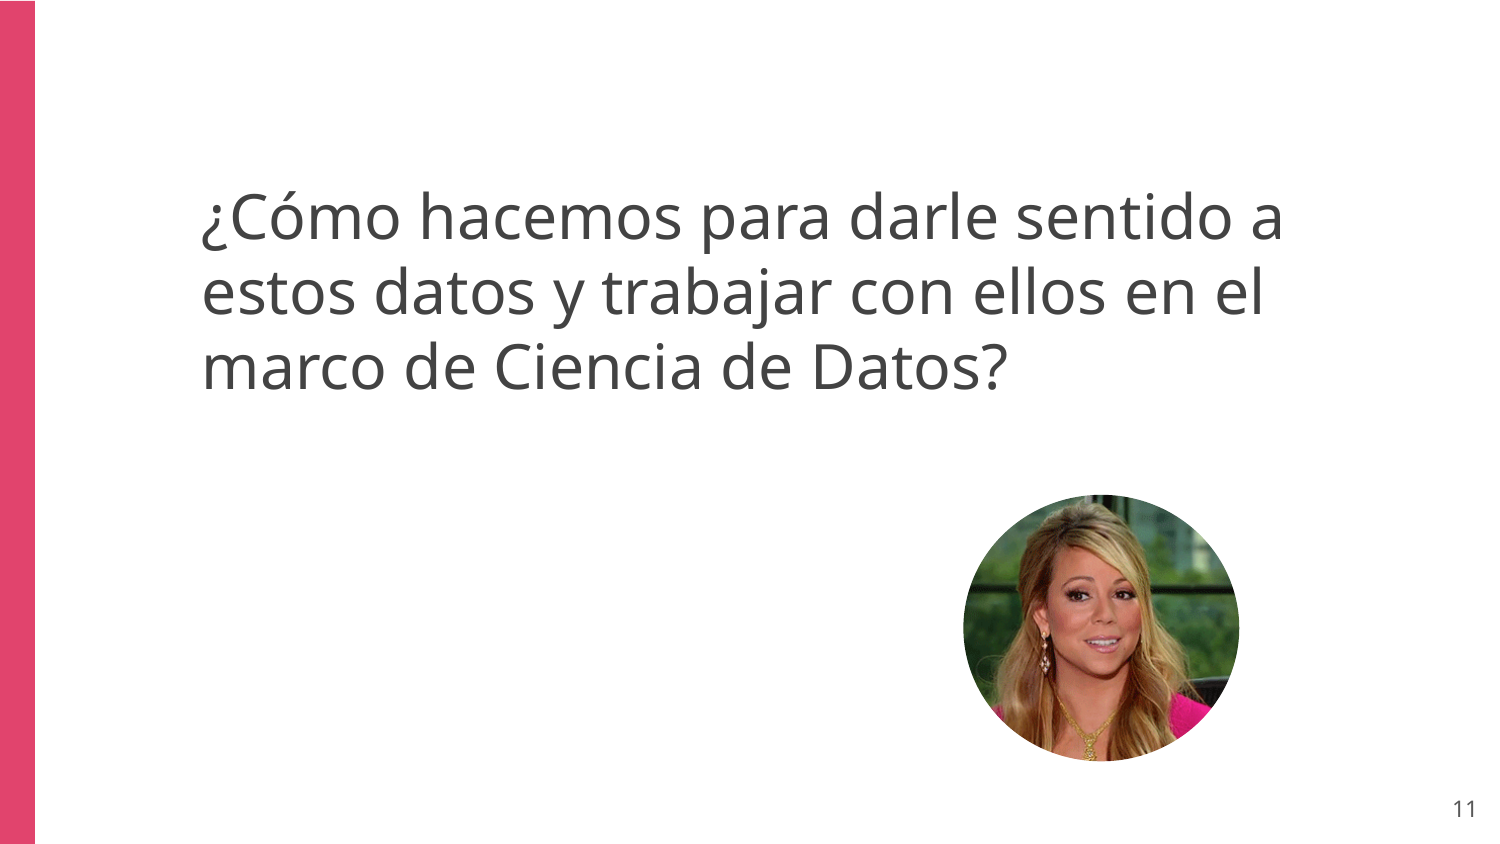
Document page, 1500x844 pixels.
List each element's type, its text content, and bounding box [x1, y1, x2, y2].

text_box ¿Cómo hacemos para darle sentido a estos datos y trabajar con ellos en el marco de Ciencia de Datos? [186, 161, 1345, 442]
slide_number ‹#› [1403, 779, 1494, 844]
picture [963, 494, 1240, 762]
